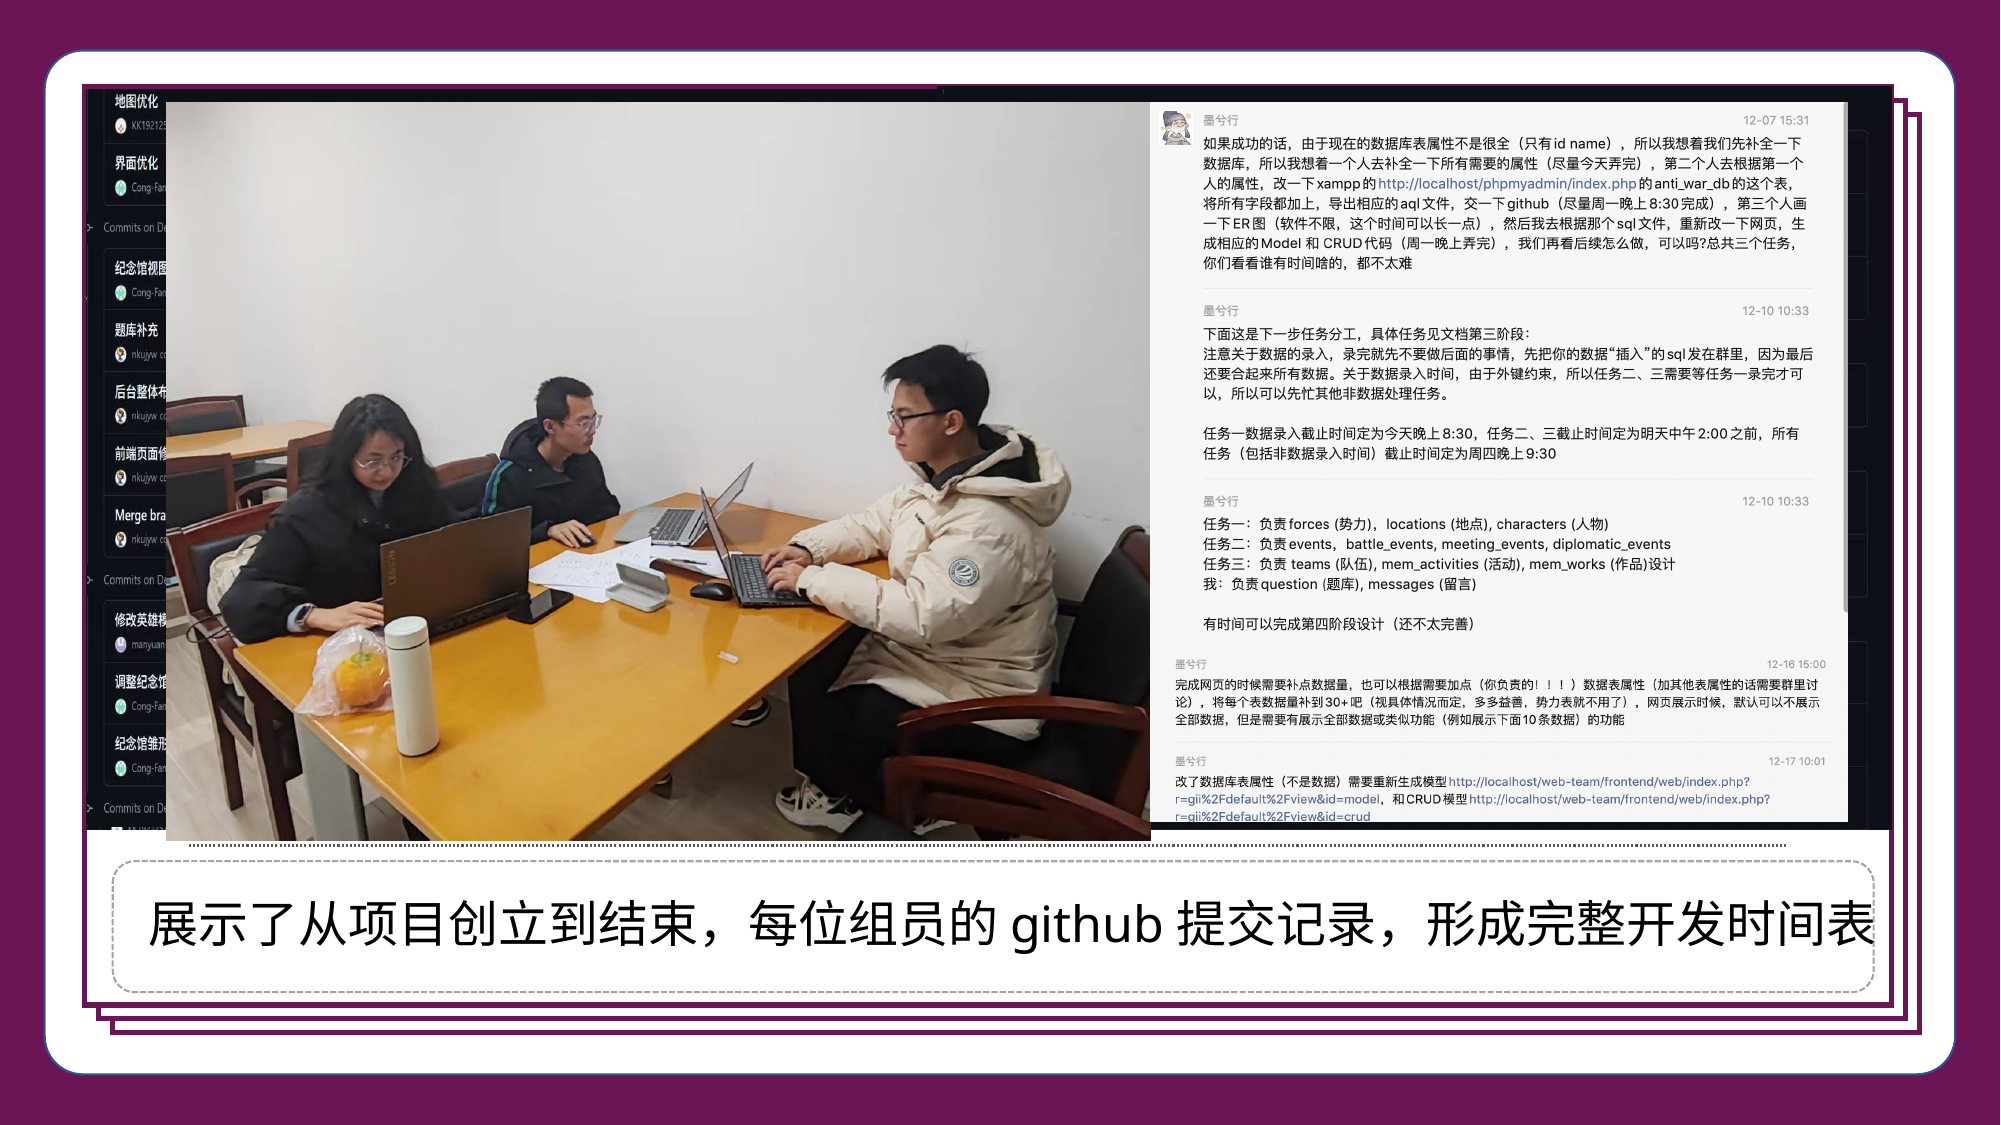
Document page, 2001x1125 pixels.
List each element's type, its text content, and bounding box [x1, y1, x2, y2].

picture [85, 86, 1892, 841]
text_box [43, 49, 1957, 1076]
text_box 展示了从项目创立到结束，每位组员的github提交记录，形成完整开发时间表 [133, 884, 1941, 960]
text_box [98, 960, 1906, 1019]
text_box [0, 0, 2000, 1125]
text_box [111, 860, 1875, 994]
text_box [112, 960, 1920, 1033]
text_box [1906, 114, 1920, 884]
text_box [1892, 100, 1906, 884]
text_box [84, 86, 1892, 1006]
